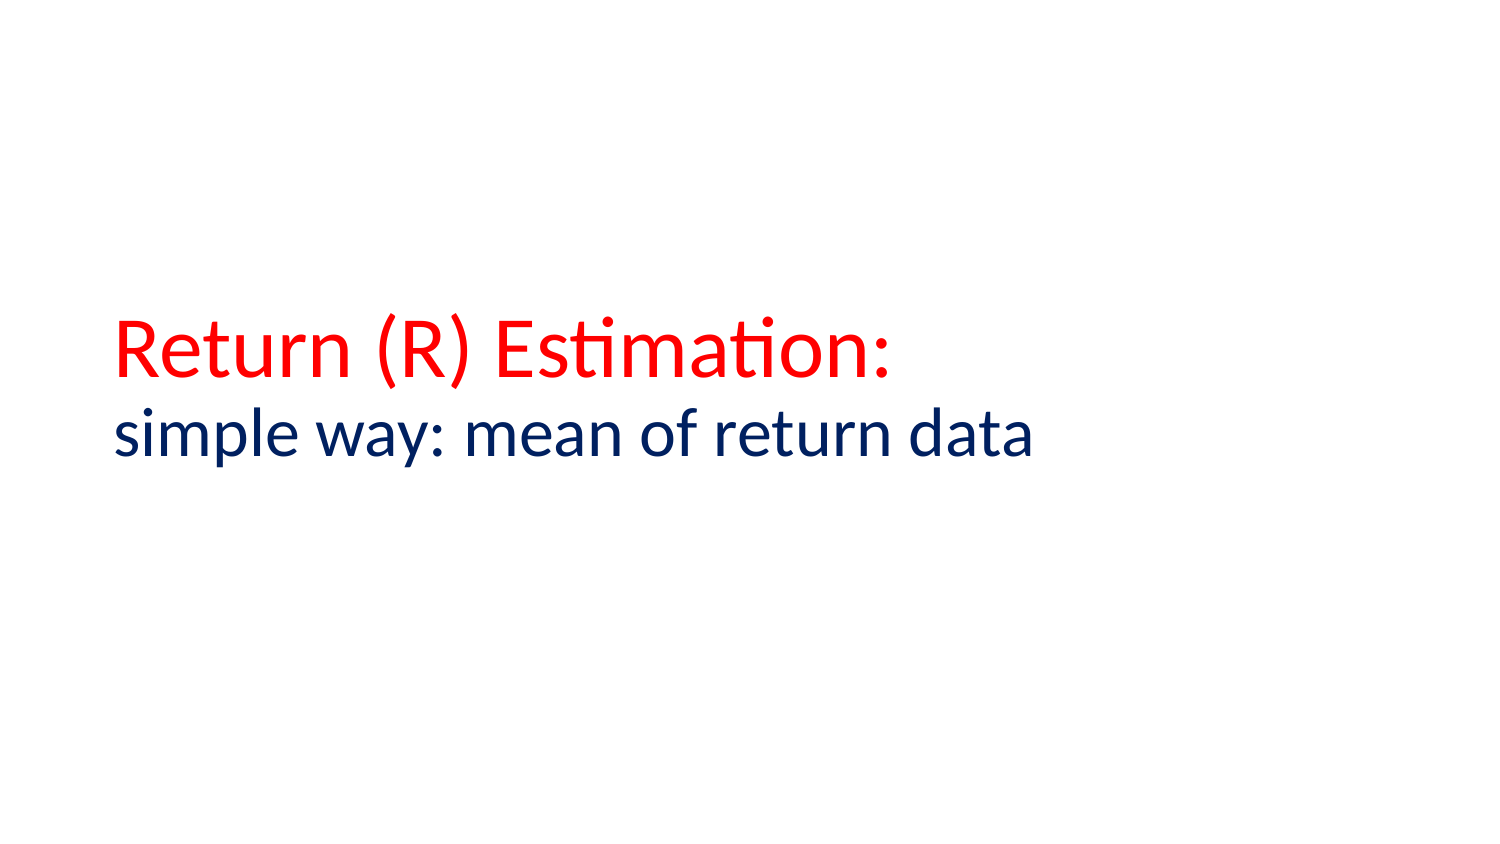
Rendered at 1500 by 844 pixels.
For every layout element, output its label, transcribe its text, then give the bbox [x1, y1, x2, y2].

title Return (R) Estimation: simple way: mean of return data [98, 293, 1379, 481]
